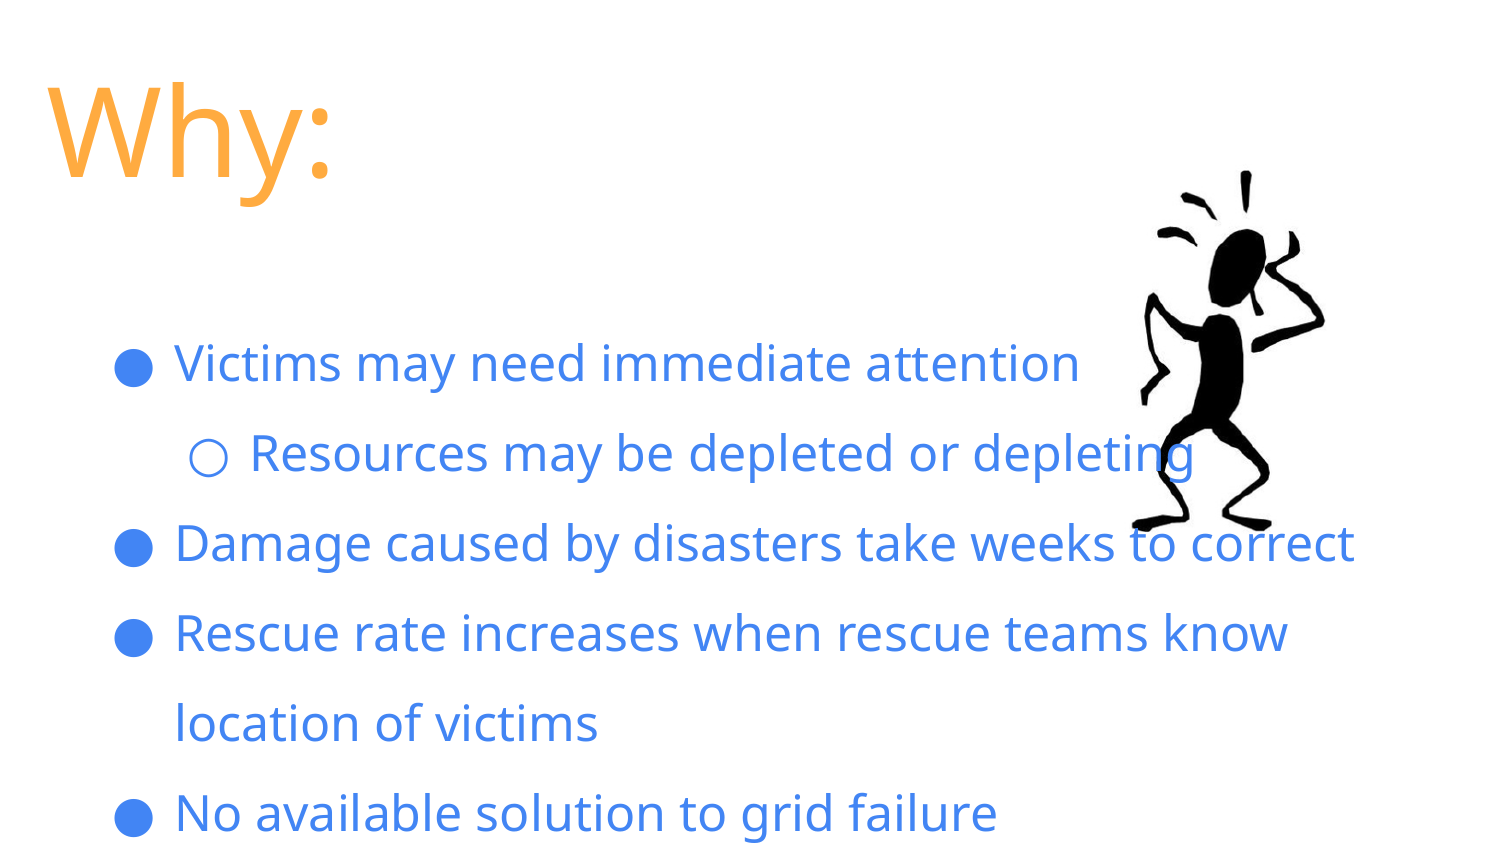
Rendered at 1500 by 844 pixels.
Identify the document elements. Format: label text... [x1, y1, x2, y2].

picture [947, 147, 1500, 556]
subtitle Victims may need immediate attention Resources may be depleted or depleting Damage caused by disasters take weeks to correct Rescue rate increases when rescue teams know location of victims No available solution to grid failure [84, 286, 1416, 759]
title Why: [31, 46, 1363, 218]
